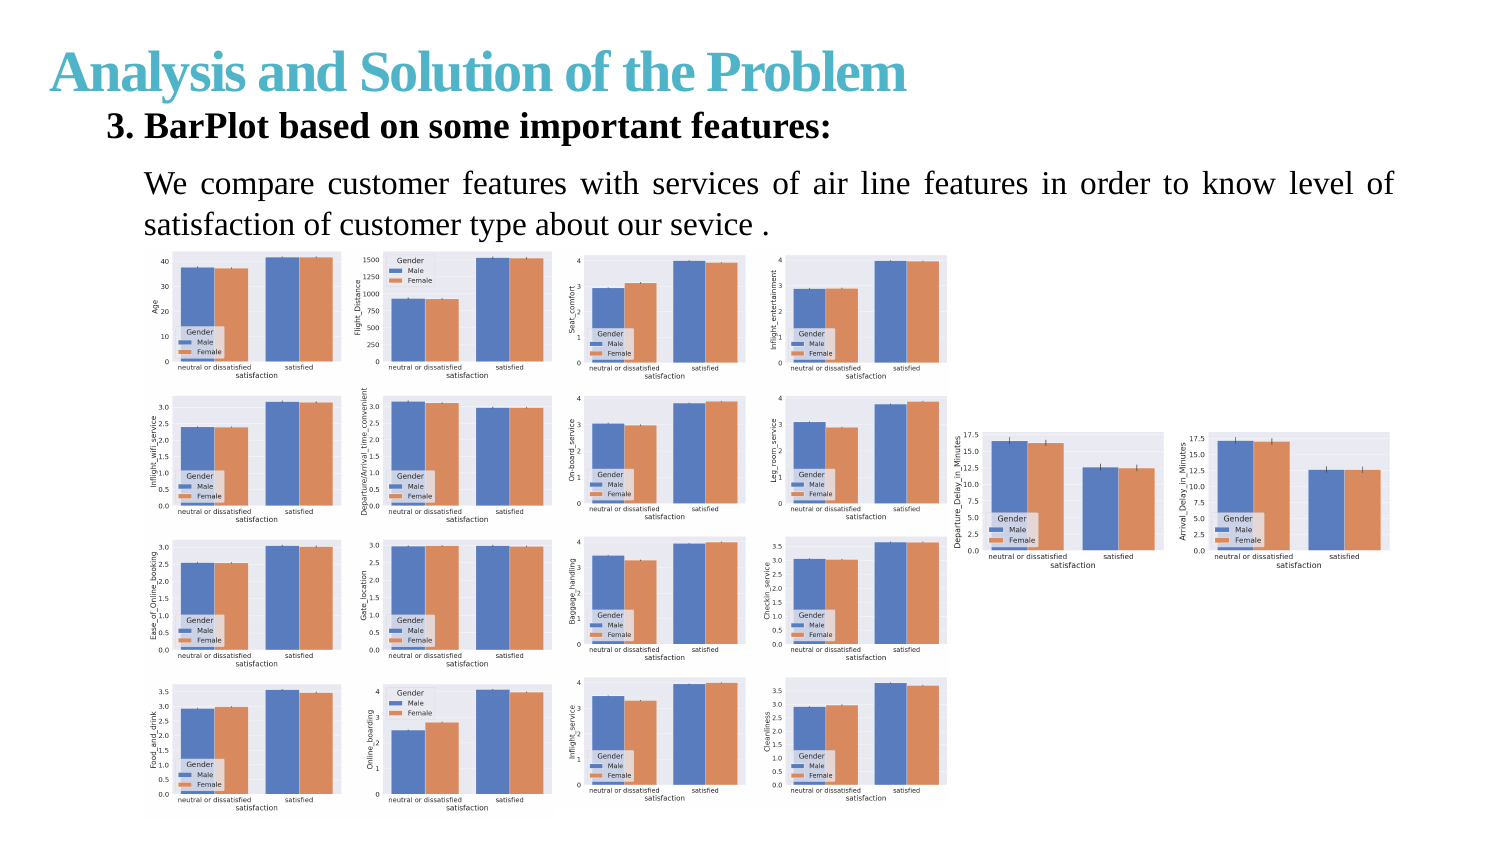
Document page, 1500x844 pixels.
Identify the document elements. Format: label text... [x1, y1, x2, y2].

picture [556, 249, 950, 806]
picture [142, 249, 555, 821]
title Analysis and Solution of the Problem [34, 38, 1138, 118]
picture [951, 421, 1392, 572]
text_box We compare customer features with services of air line features in order to know level of satisfaction of customer type about our sevice . [85, 152, 1412, 250]
text_box 3. BarPlot based on some important features: [91, 92, 848, 152]
